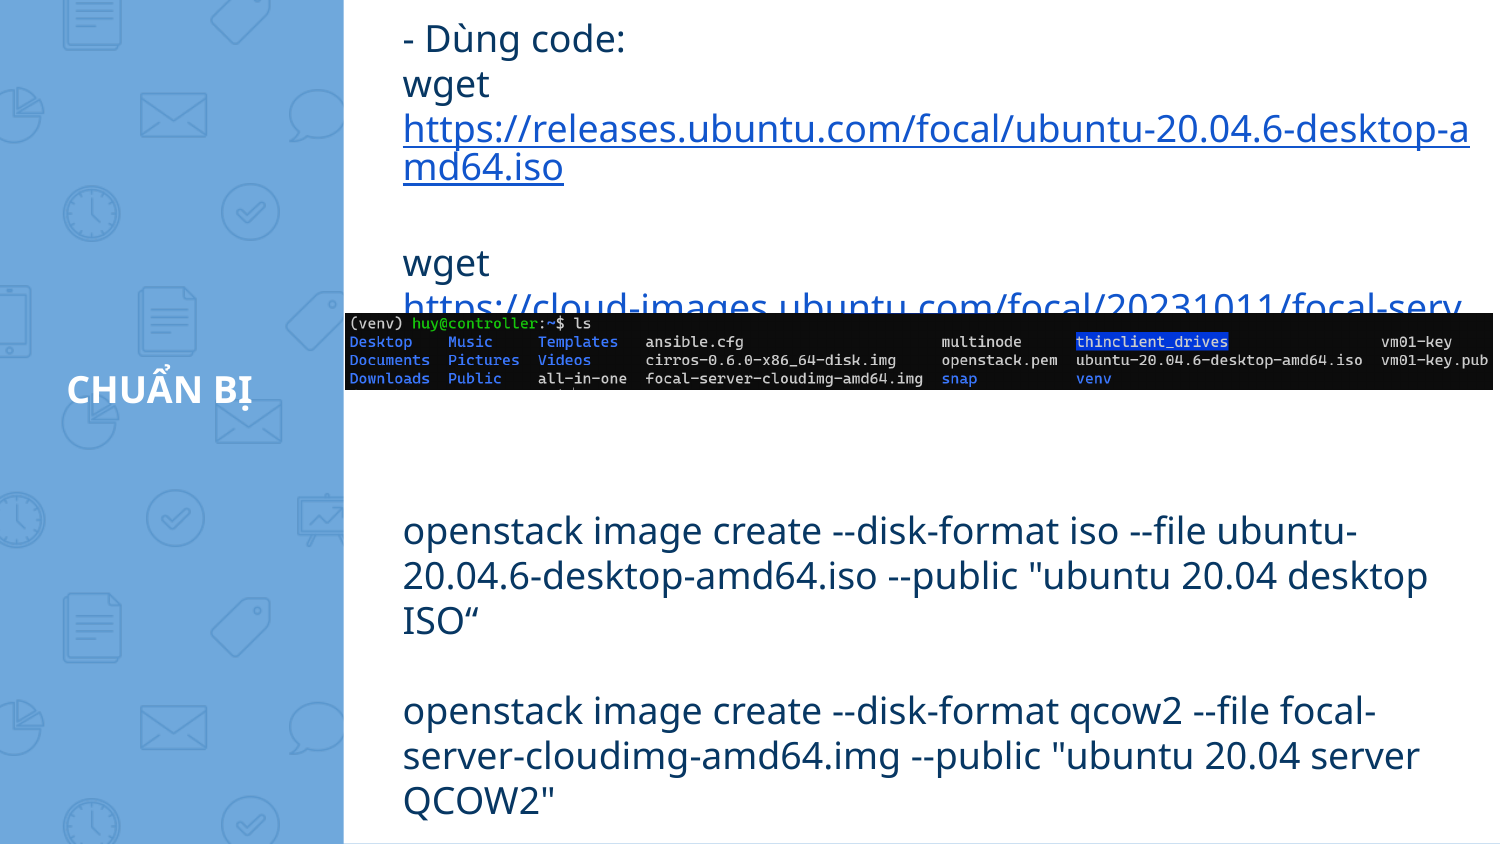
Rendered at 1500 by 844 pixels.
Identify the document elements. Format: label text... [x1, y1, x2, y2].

list - Dùng code: wget https://releases.ubuntu.com/focal/ubuntu-20.04.6-desktop-amd64.iso wget https://cloud-images.ubuntu.com/focal/20231011/focal-server-cloudimg-amd64.img openstack image create --disk-format iso --file ubuntu-20.04.6-desktop-amd64.iso --public "ubuntu 20.04 desktop ISO“ openstack image create --disk-format qcow2 --file focal-server-cloudimg-amd64.img --public "ubuntu 20.04 server QCOW2" [350, 397, 1489, 844]
list - Dùng code: wget https://releases.ubuntu.com/focal/ubuntu-20.04.6-desktop-amd64.iso wget https://cloud-images.ubuntu.com/focal/20231011/focal-server-cloudimg-amd64.img openstack image create --disk-format iso --file ubuntu-20.04.6-desktop-amd64.iso --public "ubuntu 20.04 desktop ISO“ openstack image create --disk-format qcow2 --file focal-server-cloudimg-amd64.img --public "ubuntu 20.04 server QCOW2" [350, 0, 1489, 311]
picture [345, 312, 1493, 391]
title CHUẨN BỊ [51, 351, 333, 493]
